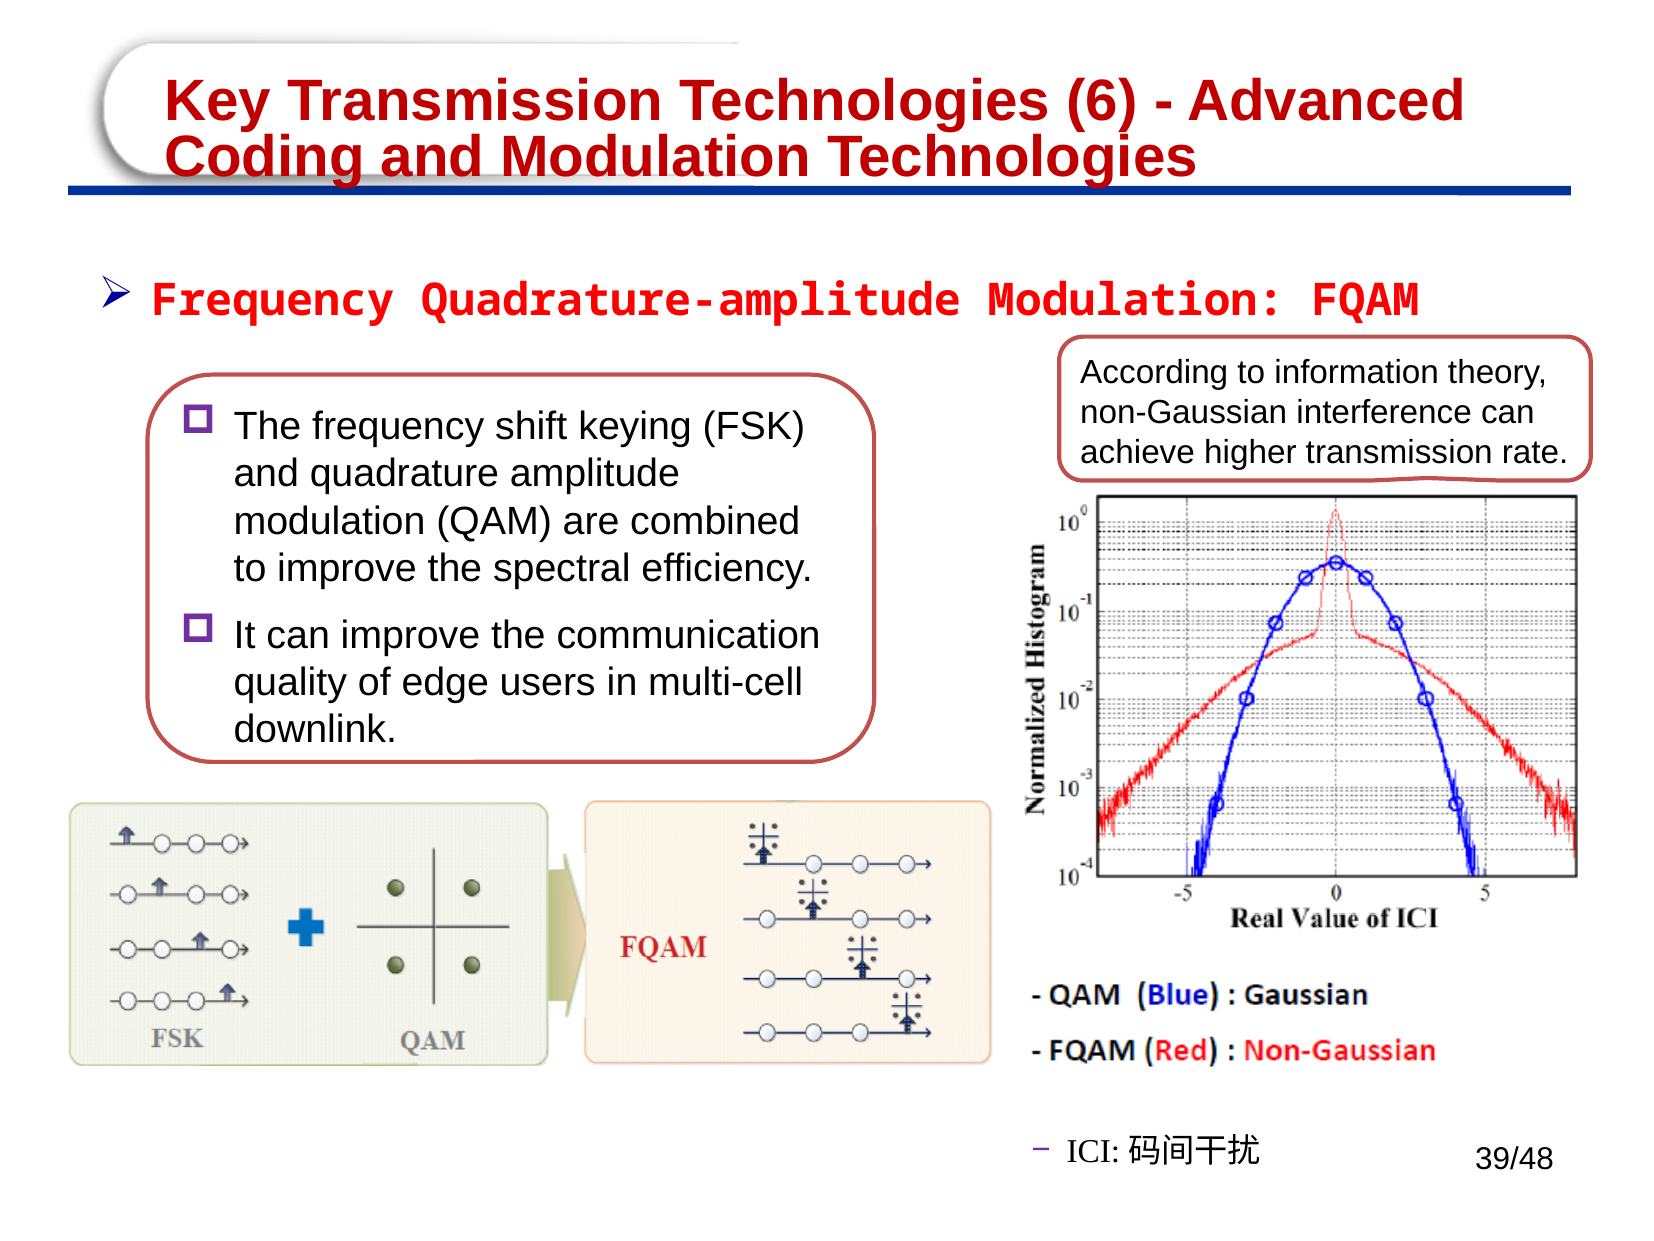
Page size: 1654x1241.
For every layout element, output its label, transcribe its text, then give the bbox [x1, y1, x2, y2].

title Key Transmission Technologies (6) - Advanced Coding and Modulation Technologies [147, 67, 1572, 171]
text_box The frequency shift keying (FSK) and quadrature amplitude modulation (QAM) are combined to improve the spectral efficiency. It can improve the communication quality of edge users in multi-cell downlink. [145, 372, 877, 764]
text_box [66, 799, 995, 1066]
picture [1015, 480, 1596, 1078]
picture [84, 19, 1067, 204]
slide_number 39/48 [1185, 1129, 1572, 1216]
text_box Frequency Quadrature-amplitude Modulation: FQAM [82, 251, 1540, 375]
text_box ICI:码间干扰 [1016, 1122, 1276, 1177]
text_box According to information theory, non-Gaussian interference can achieve higher transmission rate. [1057, 334, 1593, 479]
